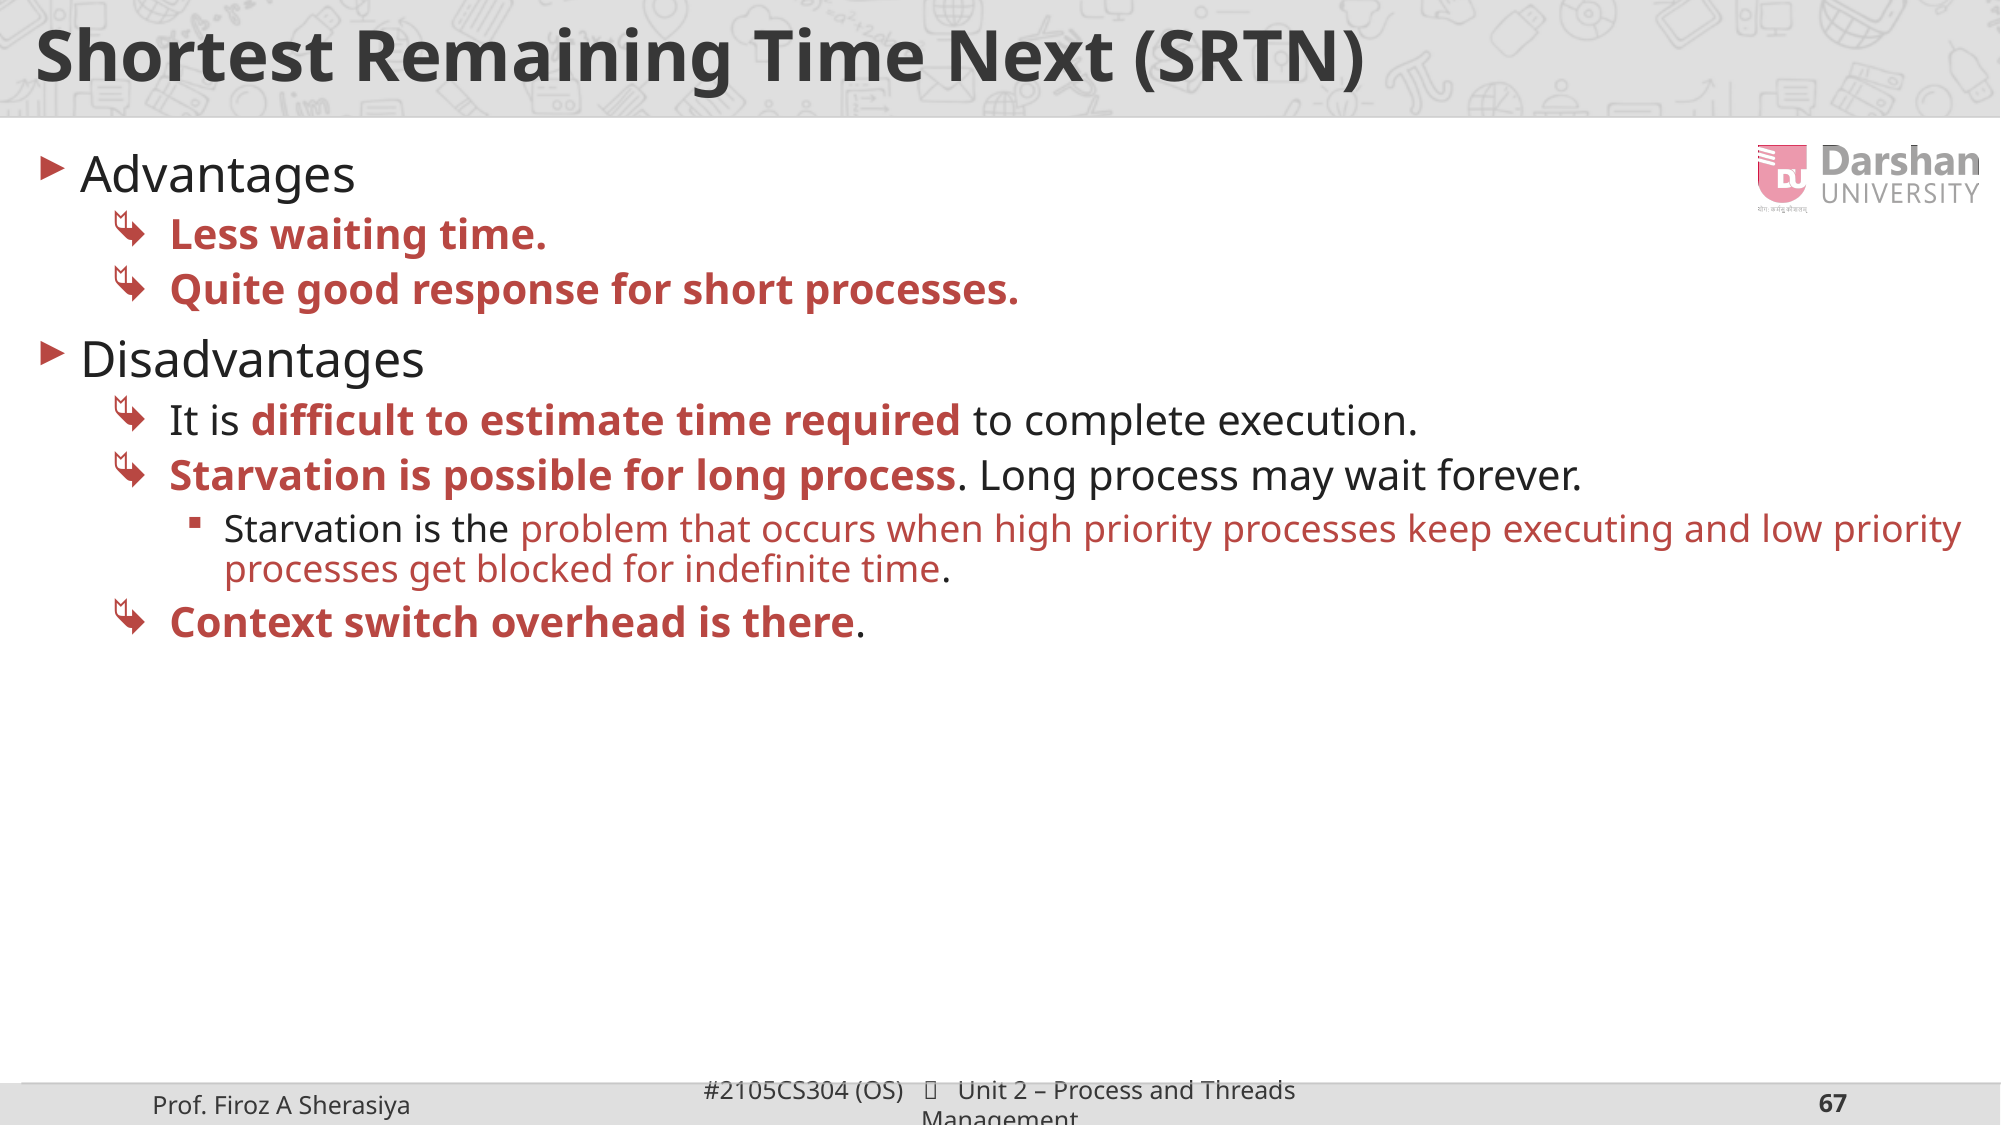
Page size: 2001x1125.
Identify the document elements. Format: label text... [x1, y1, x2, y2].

title Shortest Remaining Time Next (SRTN) [0, 0, 2000, 117]
list Advantages Less waiting time. Quite good response for short processes. Disadvantages It is difficult to estimate time required to complete execution. Starvation is possible for long process. Long process may wait forever. Starvation is the problem that occurs when high priority processes keep executing and low priority processes get blocked for indefinite time. Context switch overhead is there. [21, 141, 1979, 1059]
